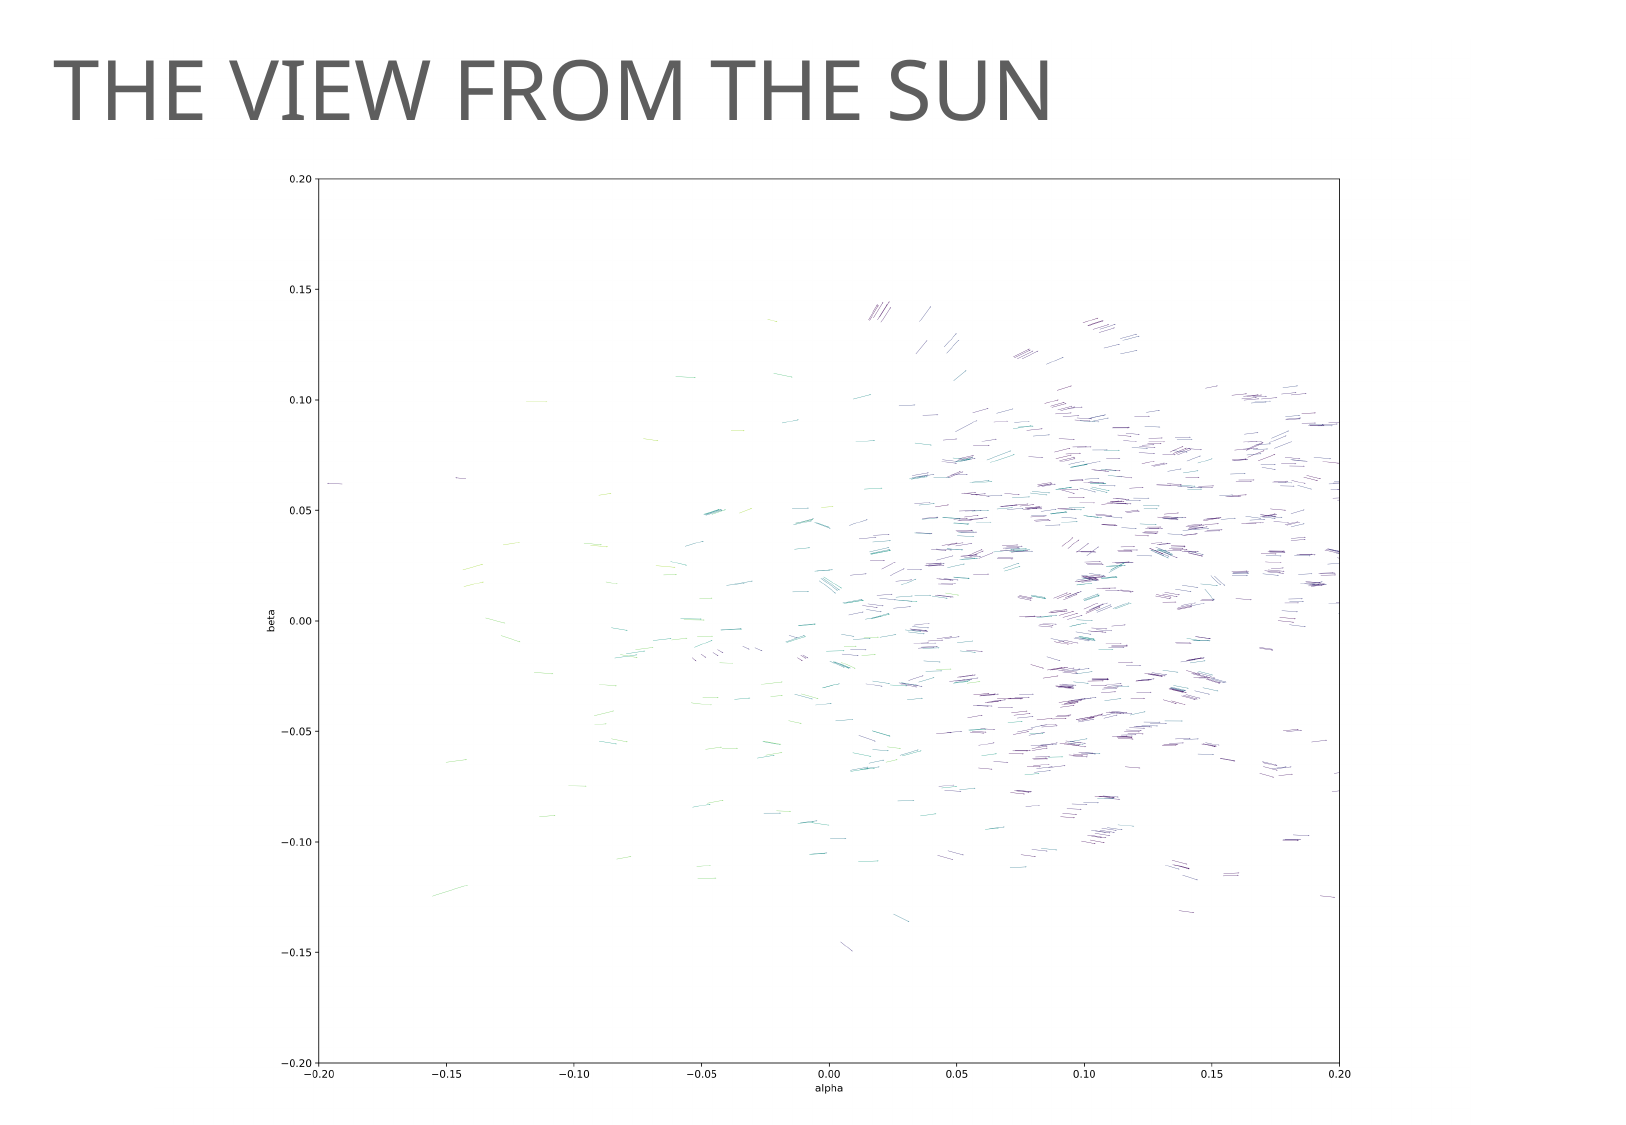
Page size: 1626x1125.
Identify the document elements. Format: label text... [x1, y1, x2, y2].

text_box THE VIEW FROM THE SUN [53, 67, 149, 132]
picture [154, 38, 1471, 1125]
